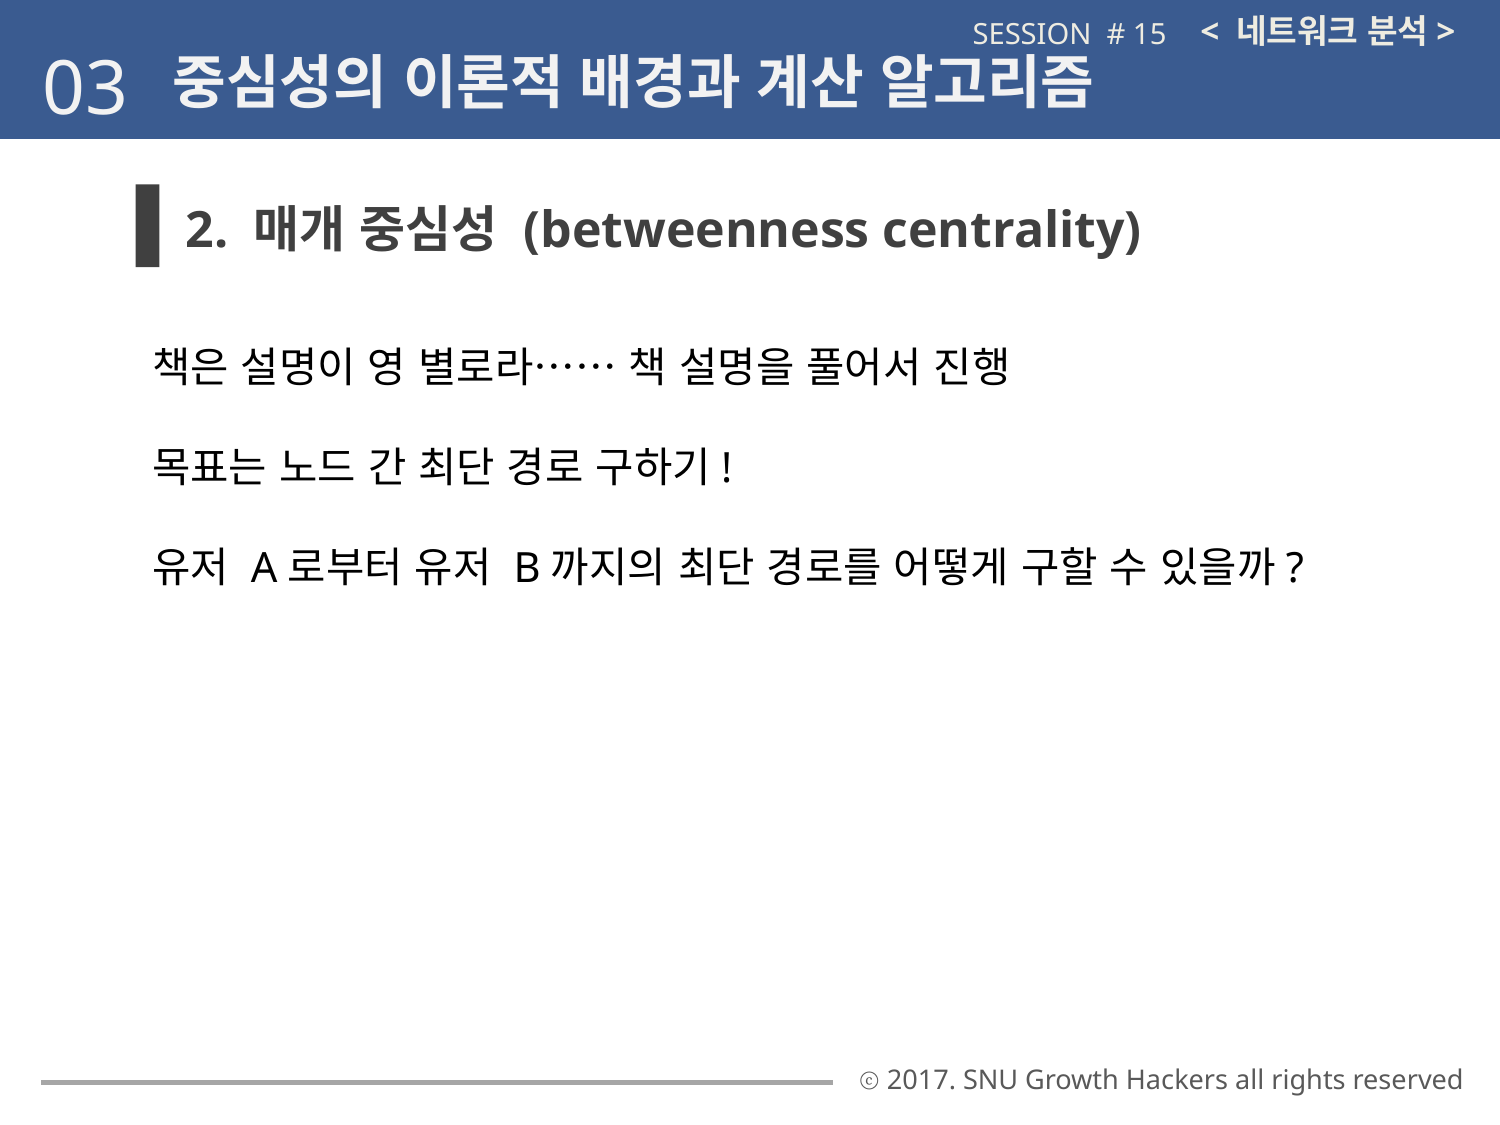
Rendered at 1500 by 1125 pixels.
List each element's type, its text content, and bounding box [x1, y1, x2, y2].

text_box 중심성의 이론적 배경과 계산 알고리즘 [158, 37, 1300, 123]
text_box [134, 182, 161, 269]
text_box [0, 0, 1500, 139]
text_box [938, 2, 1469, 59]
text_box ⓒ 2017. SNU Growth Hackers all rights reserved [844, 1055, 1495, 1103]
text_box 2. 매개 중심성 (betweenness centrality) [171, 189, 1388, 265]
text_box 책은 설명이 영 별로라…… 책 설명을 풀어서 진행 목표는 노드 간 최단 경로 구하기! 유저 A로부터 유저 B까지의 최단 경로를 어떻게 구할 수 있을까? [137, 325, 1413, 871]
text_box 03 [27, 32, 144, 138]
